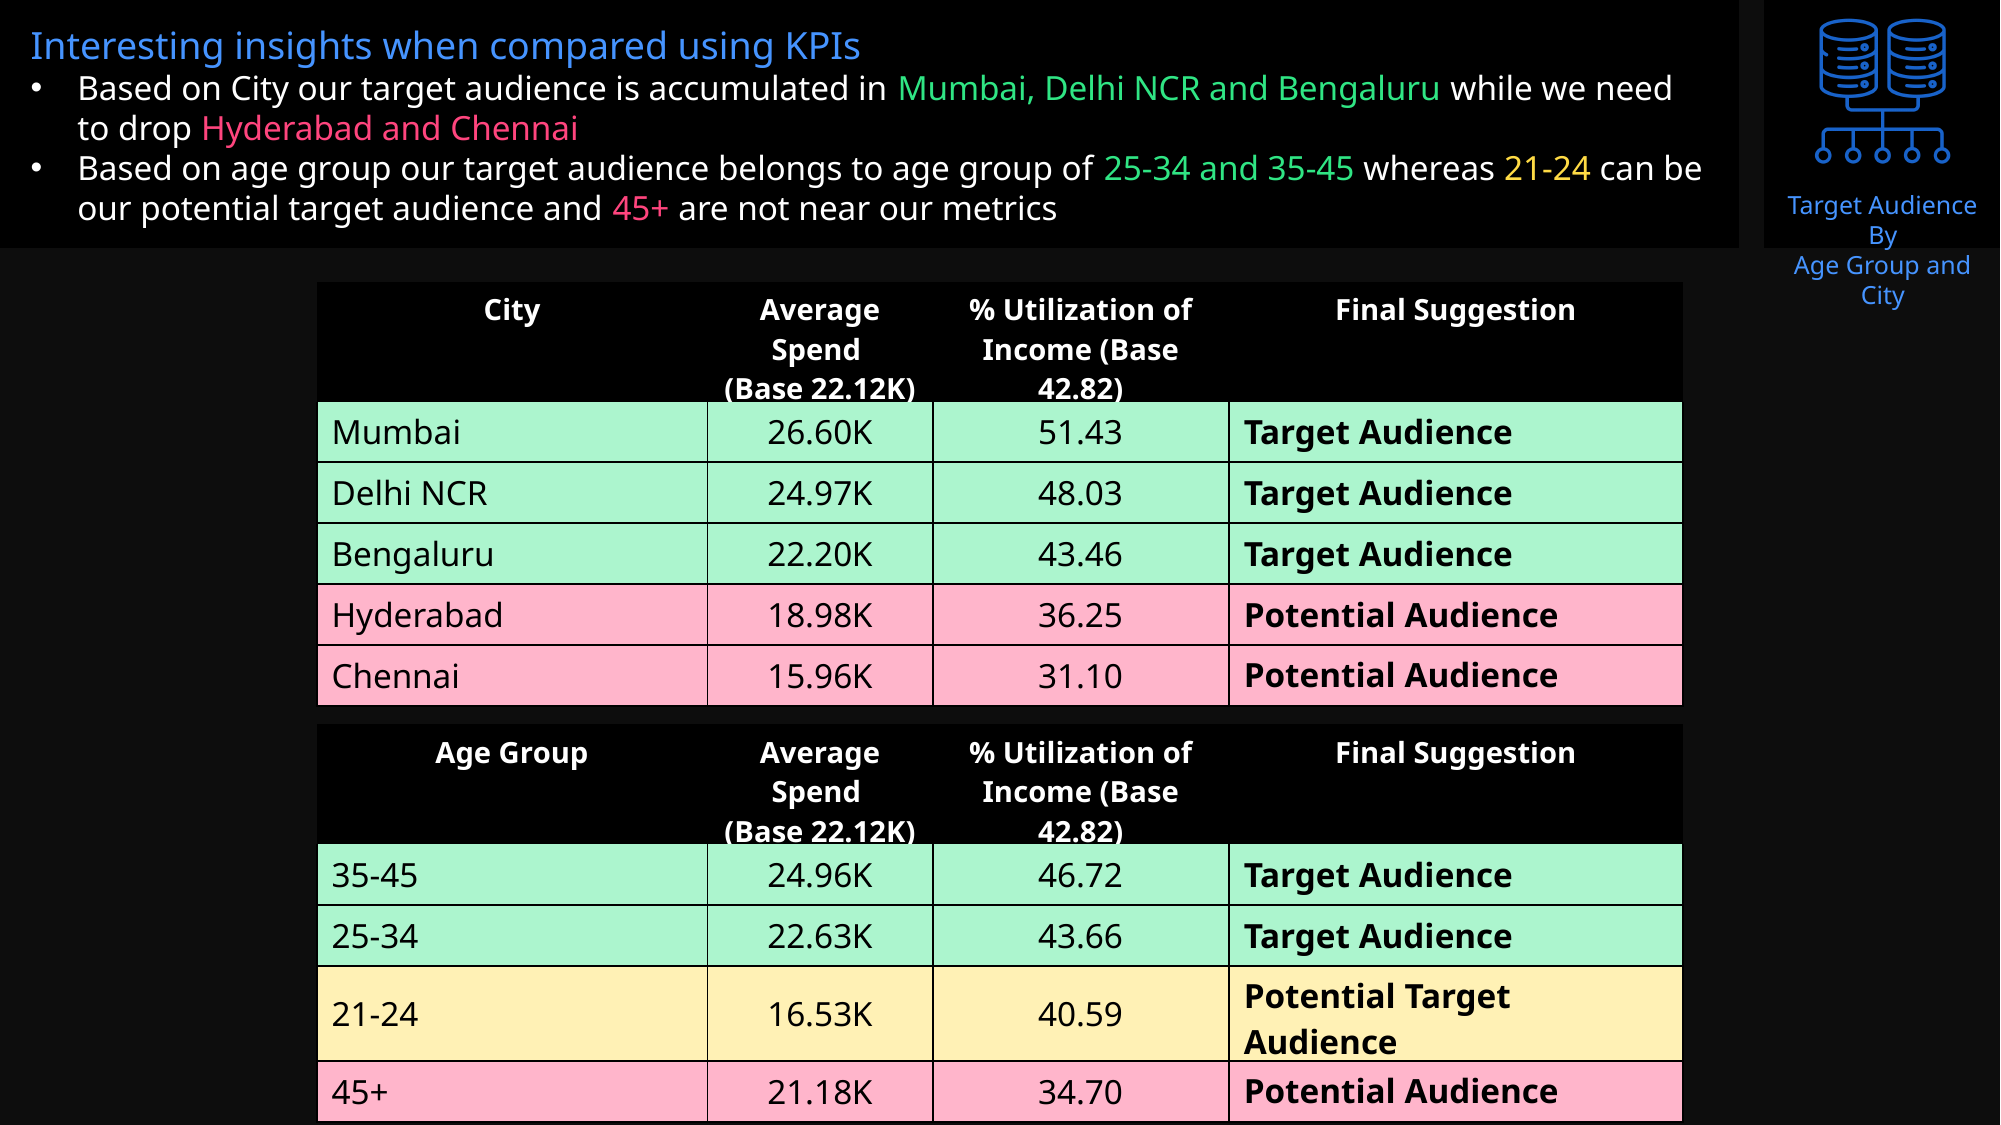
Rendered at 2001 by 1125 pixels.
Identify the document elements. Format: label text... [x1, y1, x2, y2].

table_cell 24.97K [708, 463, 932, 522]
table_cell 22.20K [708, 524, 932, 583]
table_cell Potential Audience [1230, 585, 1682, 644]
table_cell Target Audience [1230, 463, 1682, 522]
table_cell 16.53K [708, 967, 932, 1060]
table_header Average Spend (Base 22.12K) [708, 724, 933, 844]
table_cell 25-34 [318, 906, 707, 965]
table_cell 15.96K [708, 646, 932, 705]
table_cell 46.72 [934, 844, 1228, 904]
table_cell Hyderabad [318, 585, 707, 644]
table_cell 51.43 [934, 402, 1228, 461]
table_header % Utilization of Income (Base 42.82) [933, 282, 1229, 402]
table_cell 22.63K [708, 906, 932, 965]
table_cell 36.25 [934, 585, 1228, 644]
table_cell Mumbai [318, 402, 707, 461]
table_cell 21-24 [318, 967, 707, 1060]
table_header Final Suggestion [1229, 724, 1683, 844]
table_cell 35-45 [318, 844, 707, 904]
table_header Age Group [317, 724, 708, 844]
table_cell Chennai [318, 646, 707, 705]
table_cell 24.96K [708, 844, 932, 904]
picture [1808, 17, 1957, 165]
table_cell Target Audience [1230, 906, 1682, 965]
table_cell 45+ [318, 1062, 707, 1121]
table_cell Target Audience [1230, 402, 1682, 461]
table_cell 21.18K [708, 1062, 932, 1121]
text_box Interesting insights when compared using KPIs Based on City our target audience is accumulated in Mumbai, Delhi NCR and Bengaluru while we need to drop Hyderabad and Chennai Based on age group our target audience belongs to age group of 25-34 and 35-45 whereas 21-24 can be our potential target audience and 45+ are not near our metrics [15, 14, 1723, 235]
table_header City [317, 282, 708, 402]
table_cell 48.03 [934, 463, 1228, 522]
table_cell 43.66 [934, 906, 1228, 965]
table_cell Target Audience [1230, 844, 1682, 904]
table_cell 40.59 [934, 967, 1228, 1060]
table_cell Delhi NCR [318, 463, 707, 522]
table_cell 18.98K [708, 585, 932, 644]
text_box [1764, 0, 2000, 248]
table_cell 34.70 [934, 1062, 1228, 1121]
table_header Final Suggestion [1229, 282, 1683, 402]
table_cell 43.46 [934, 524, 1228, 583]
table_cell Potential Target Audience [1230, 967, 1682, 1060]
table_cell Target Audience [1230, 524, 1682, 583]
table_cell 26.60K [708, 402, 932, 461]
table_cell Potential Audience [1230, 646, 1682, 705]
text_box Target Audience By Age Group and City [1765, 181, 2000, 317]
table_cell Bengaluru [318, 524, 707, 583]
table_cell Potential Audience [1230, 1062, 1682, 1121]
table_cell 31.10 [934, 646, 1228, 705]
text_box [0, 0, 1739, 248]
table_header Average Spend (Base 22.12K) [708, 282, 933, 402]
table_header % Utilization of Income (Base 42.82) [933, 724, 1229, 844]
